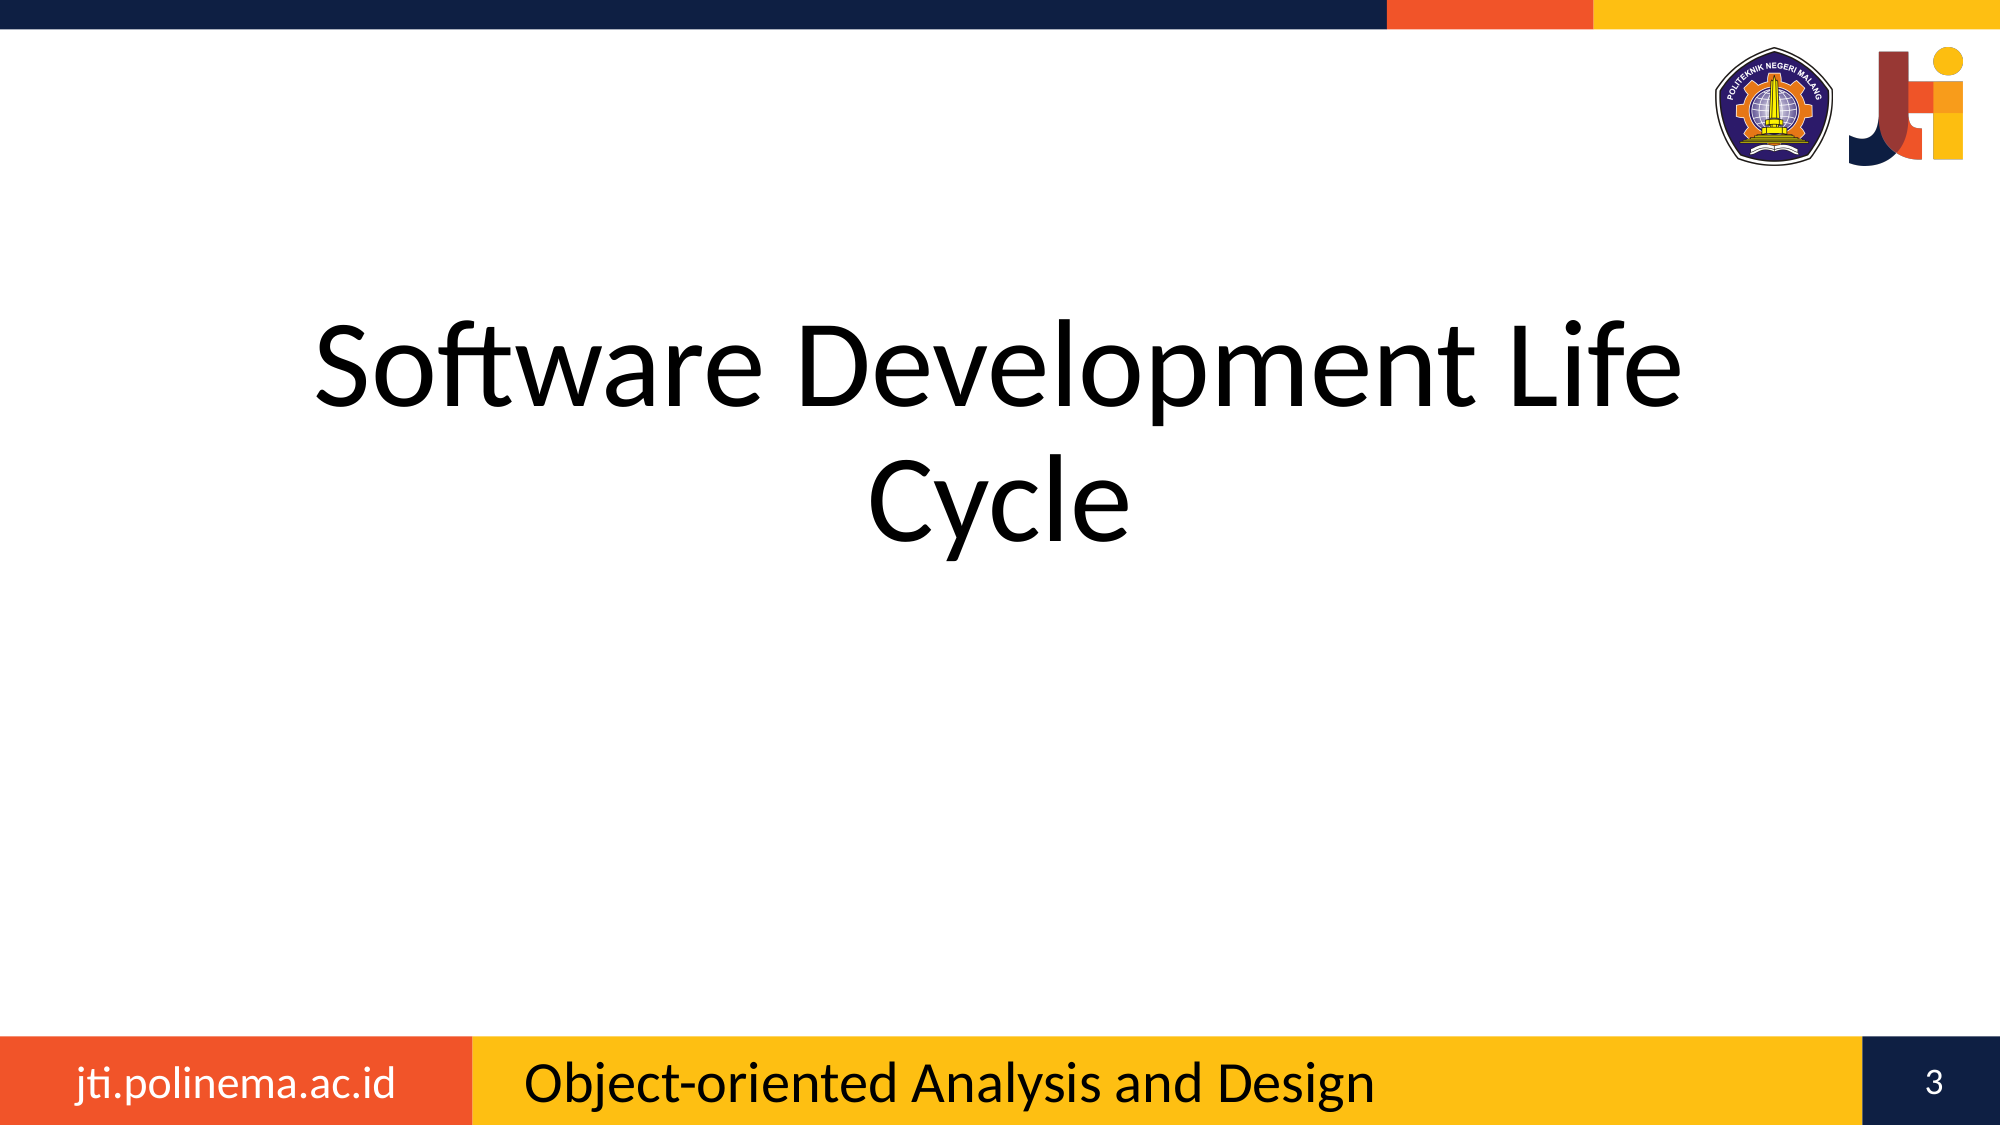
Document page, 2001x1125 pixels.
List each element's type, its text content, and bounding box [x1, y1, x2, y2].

picture [1849, 47, 1963, 166]
slide_number 3 [1888, 1049, 1980, 1110]
picture [1715, 47, 1833, 166]
title Software Development Life Cycle [249, 184, 1750, 576]
